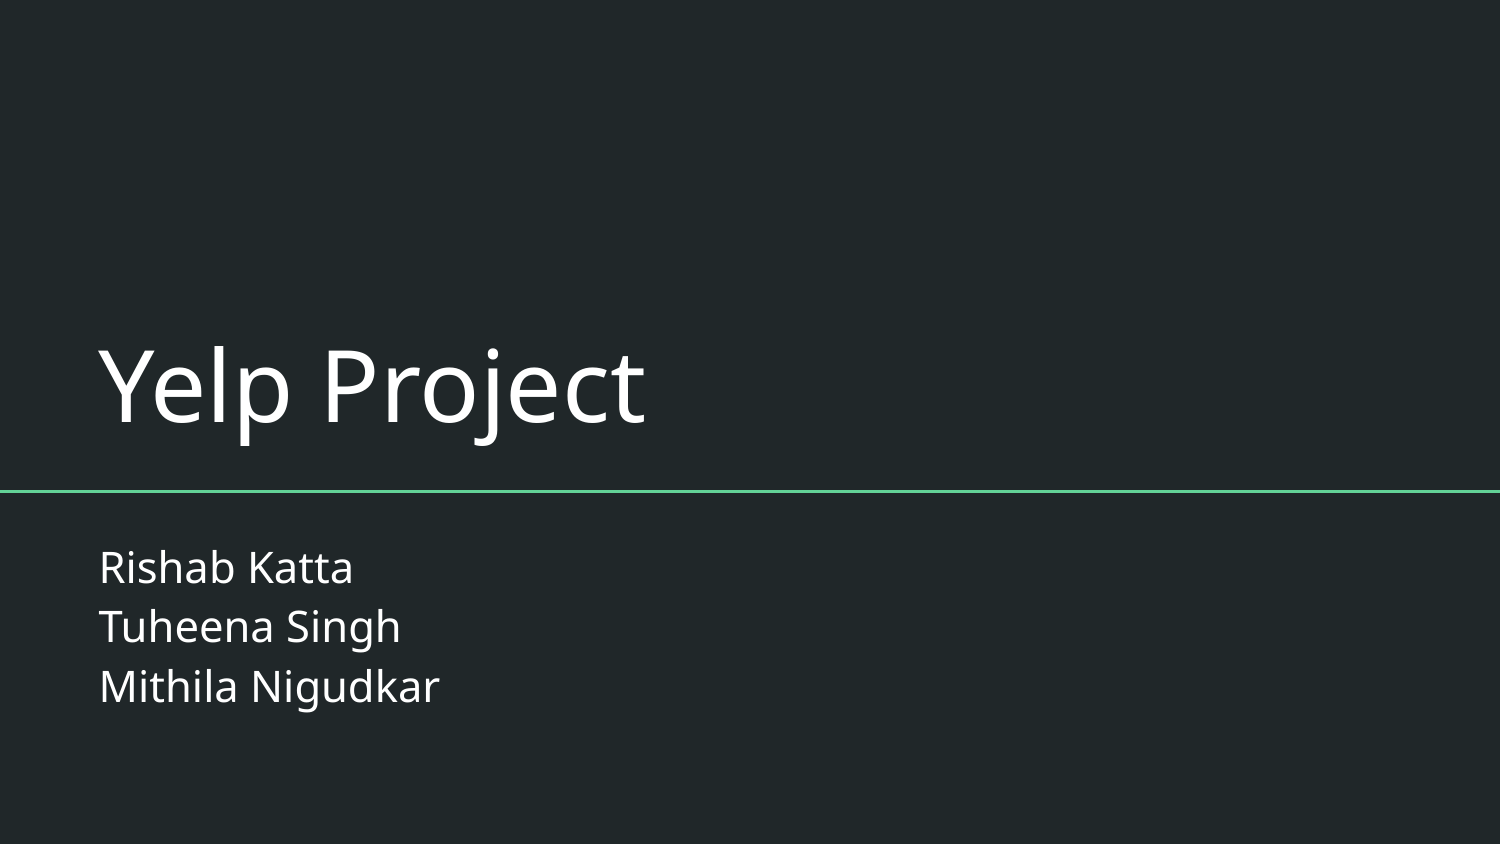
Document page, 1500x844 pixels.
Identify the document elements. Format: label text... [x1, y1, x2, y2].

subtitle Rishab Katta Tuheena Singh Mithila Nigudkar [83, 522, 1417, 731]
title Yelp Project [83, 206, 1417, 467]
